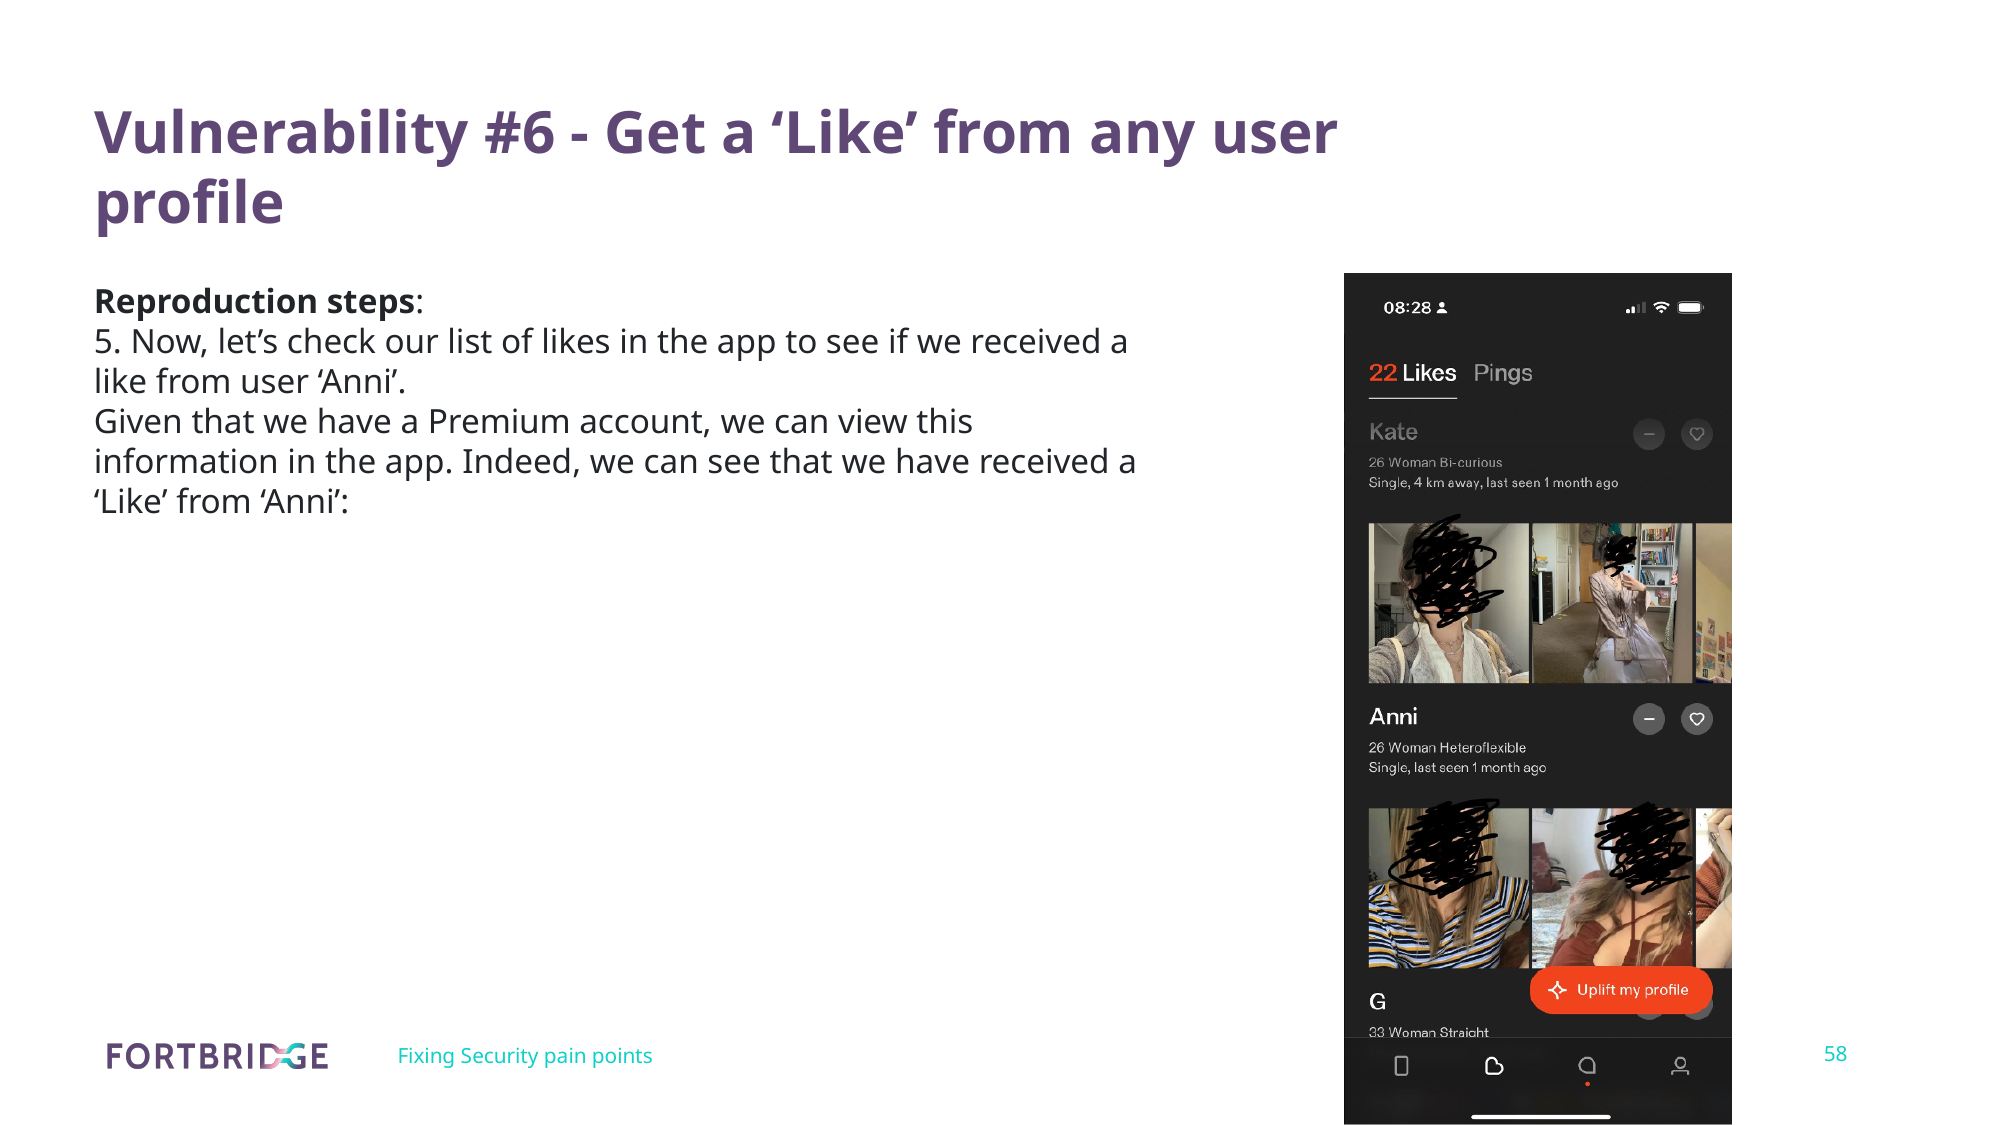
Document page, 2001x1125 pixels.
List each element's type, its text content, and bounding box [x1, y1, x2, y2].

text_box Vulnerability #6 - Get a ‘Like’ from any user profile [79, 41, 1404, 243]
slide_number 58 [1795, 1024, 1863, 1085]
picture [107, 1043, 328, 1069]
footer Fixing Security pain points [382, 1025, 910, 1086]
picture [1344, 273, 1732, 1125]
text_box Reproduction steps: 5. Now, let’s check our list of likes in the app to see if we received a like from user ‘Anni’. Given that we have a Premium account, we can view this information in the app. Indeed, we can see that we have received a ‘Like’ from ‘Anni’: [79, 273, 1179, 528]
